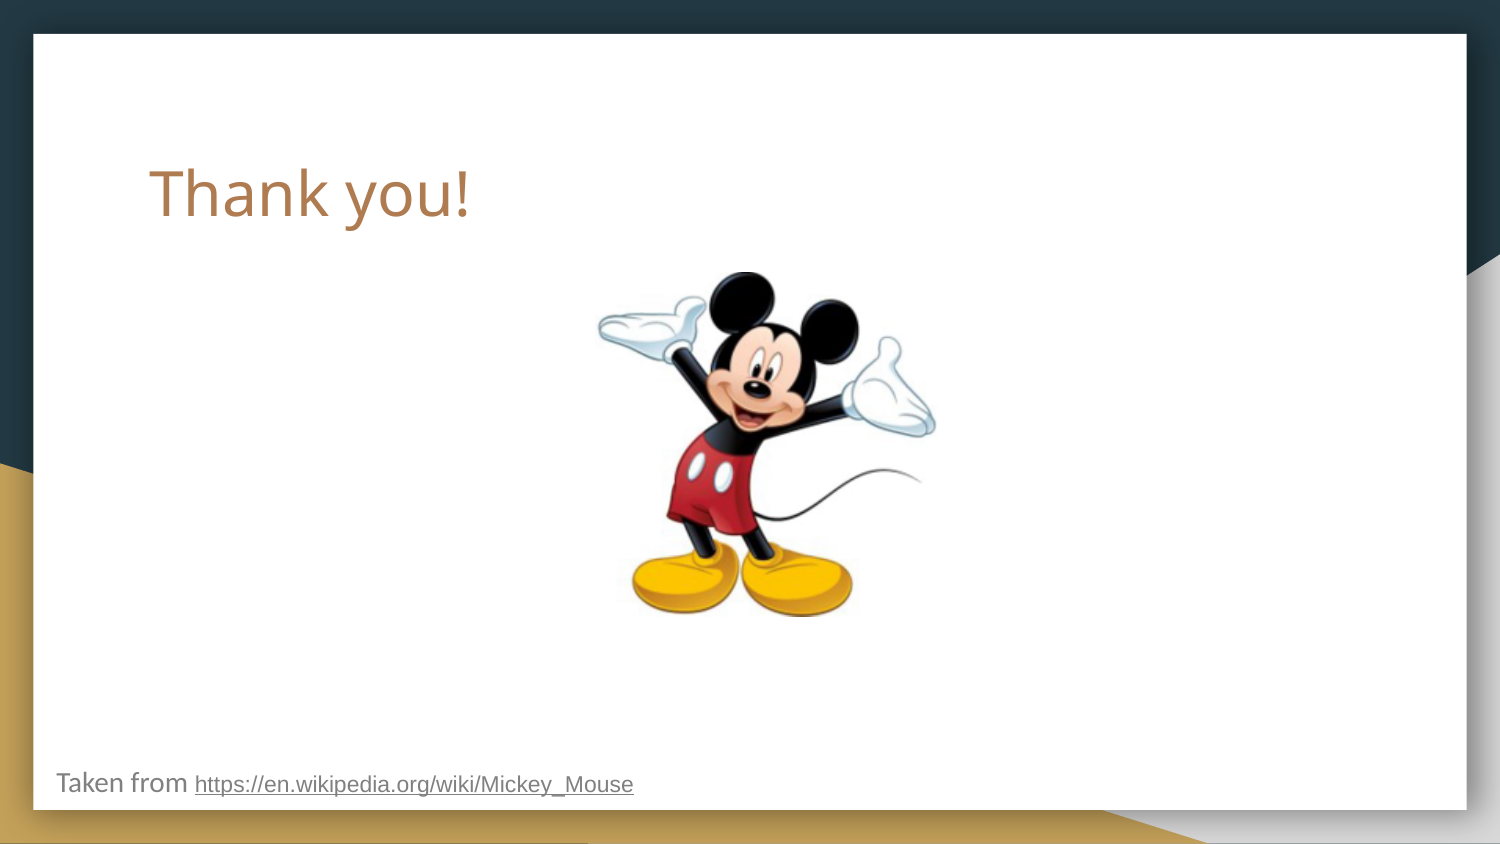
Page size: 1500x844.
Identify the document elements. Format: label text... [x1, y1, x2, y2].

text_box Taken from https://en.wikipedia.org/wiki/Mickey_Mouse [41, 748, 828, 794]
title Thank you! [134, 138, 1366, 296]
picture [595, 272, 940, 617]
